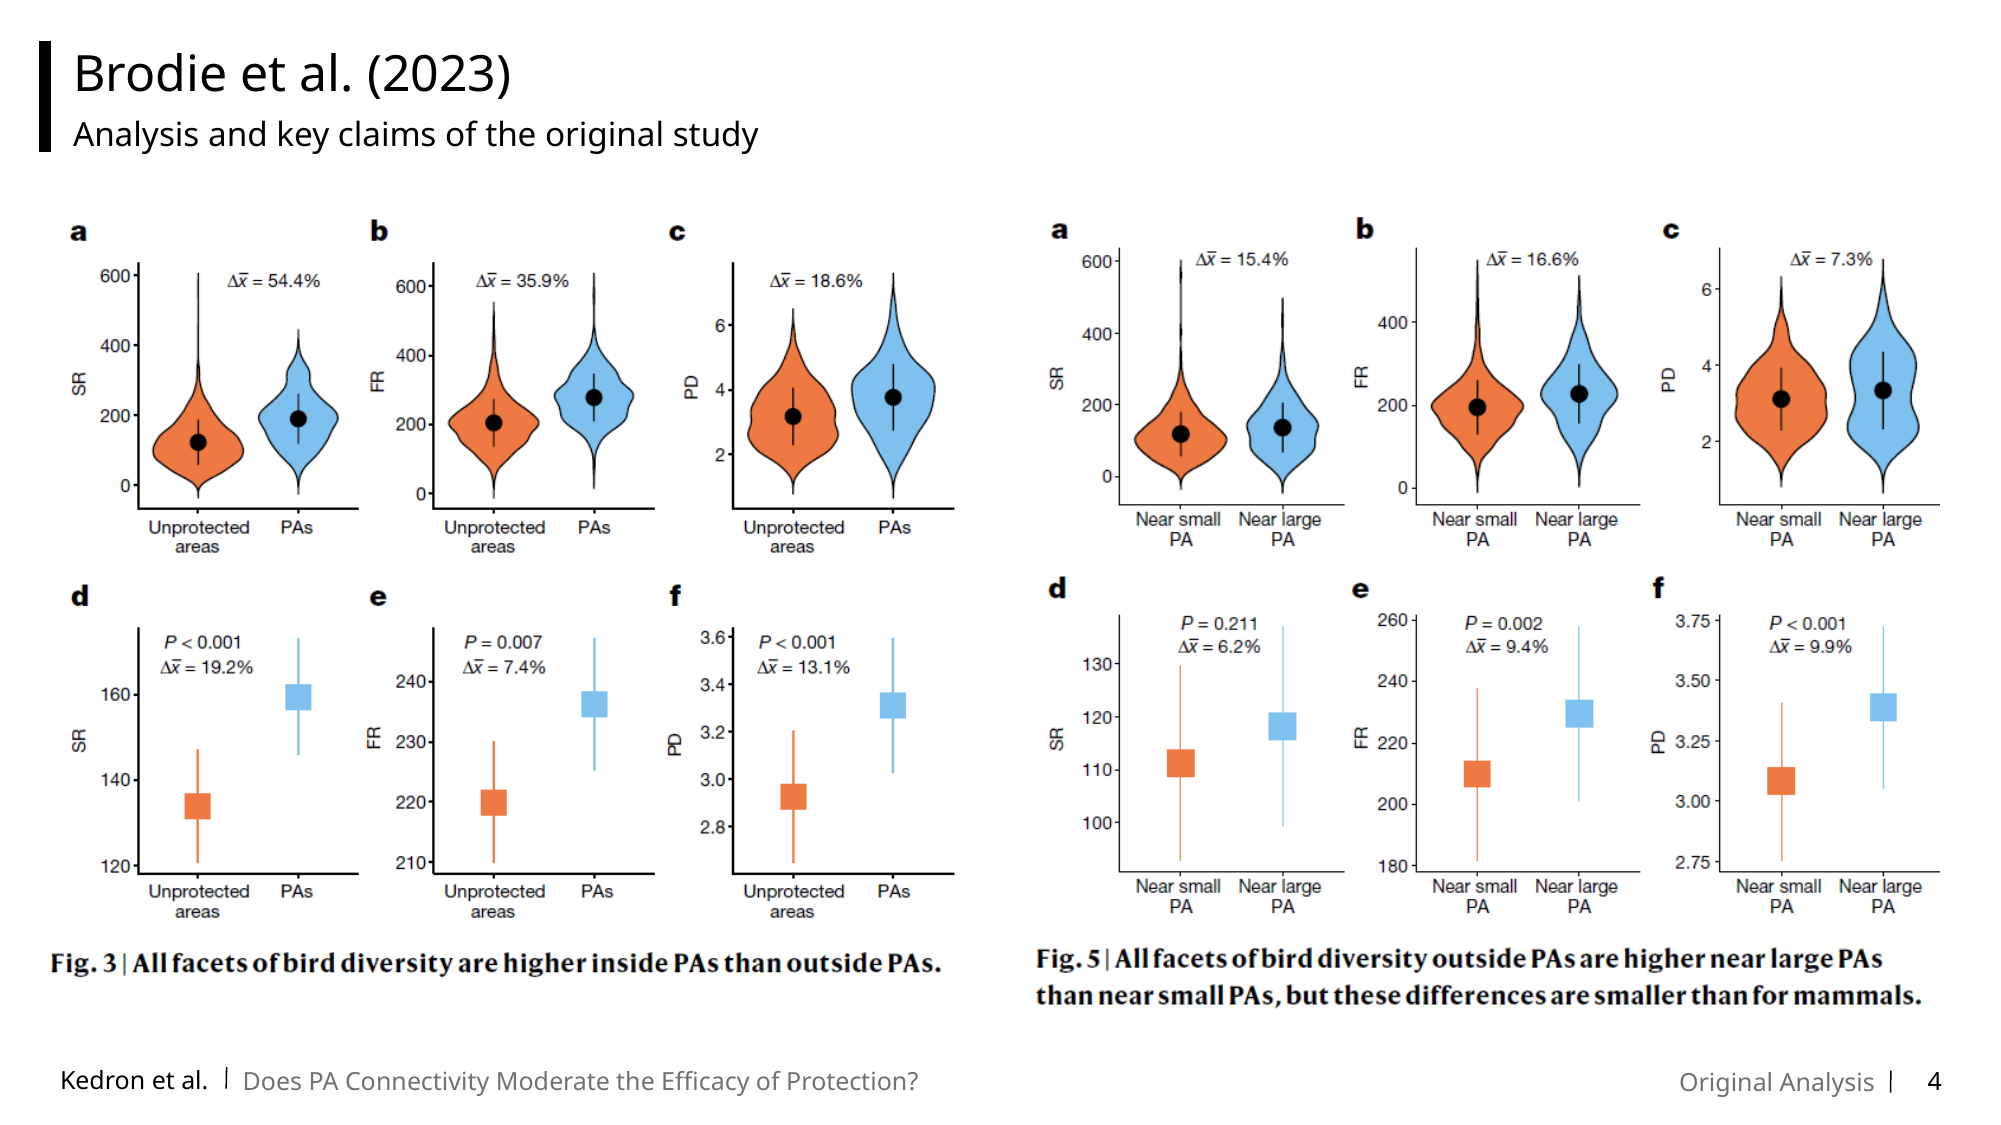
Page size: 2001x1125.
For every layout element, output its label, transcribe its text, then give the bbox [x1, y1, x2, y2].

slide_number 4 [1891, 1060, 1957, 1105]
picture [44, 216, 970, 983]
text_box Brodie et al. (2023) [58, 34, 1328, 110]
text_box Analysis and key claims of the original study [58, 105, 1666, 161]
text_box Original Analysis [1172, 1058, 1891, 1104]
picture [1030, 216, 1940, 1011]
text_box Does PA Connectivity Moderate the Efficacy of Protection? [227, 1058, 1016, 1103]
text_box Kedron et al. [45, 1057, 227, 1103]
